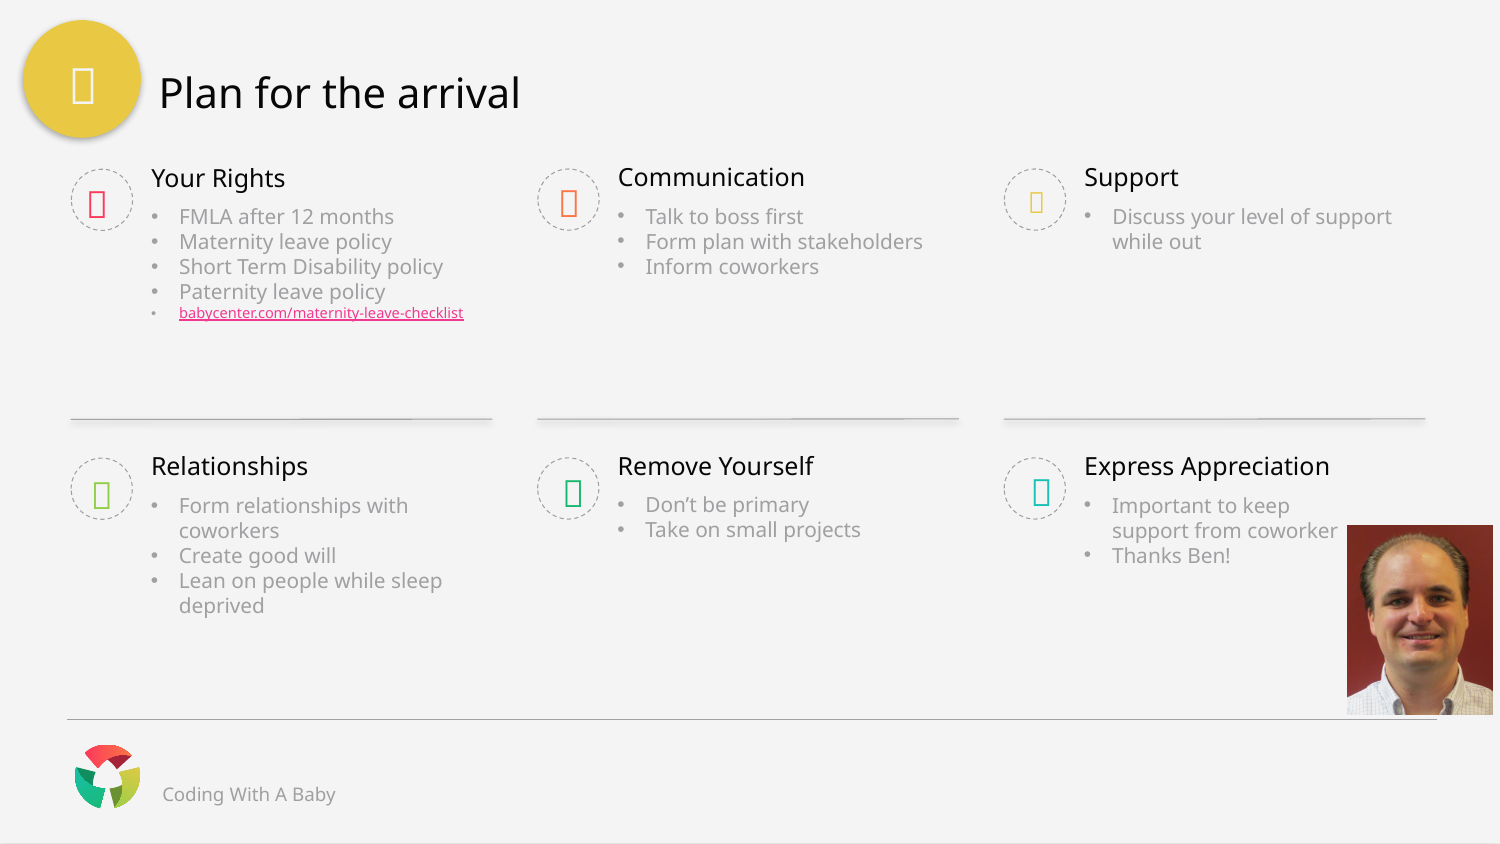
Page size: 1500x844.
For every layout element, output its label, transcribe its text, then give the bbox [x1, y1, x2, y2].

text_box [23, 19, 143, 138]
text_box  [1022, 452, 1053, 523]
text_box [1004, 143, 1421, 262]
text_box [1002, 458, 1022, 519]
title Plan for the arrival [148, 46, 1421, 125]
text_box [536, 143, 960, 551]
picture [1347, 525, 1493, 715]
text_box Important to keep support from coworker Thanks Ben! [1069, 489, 1357, 575]
text_box Express Appreciation [1069, 432, 1393, 489]
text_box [62, 143, 493, 627]
text_box [1053, 461, 1068, 516]
